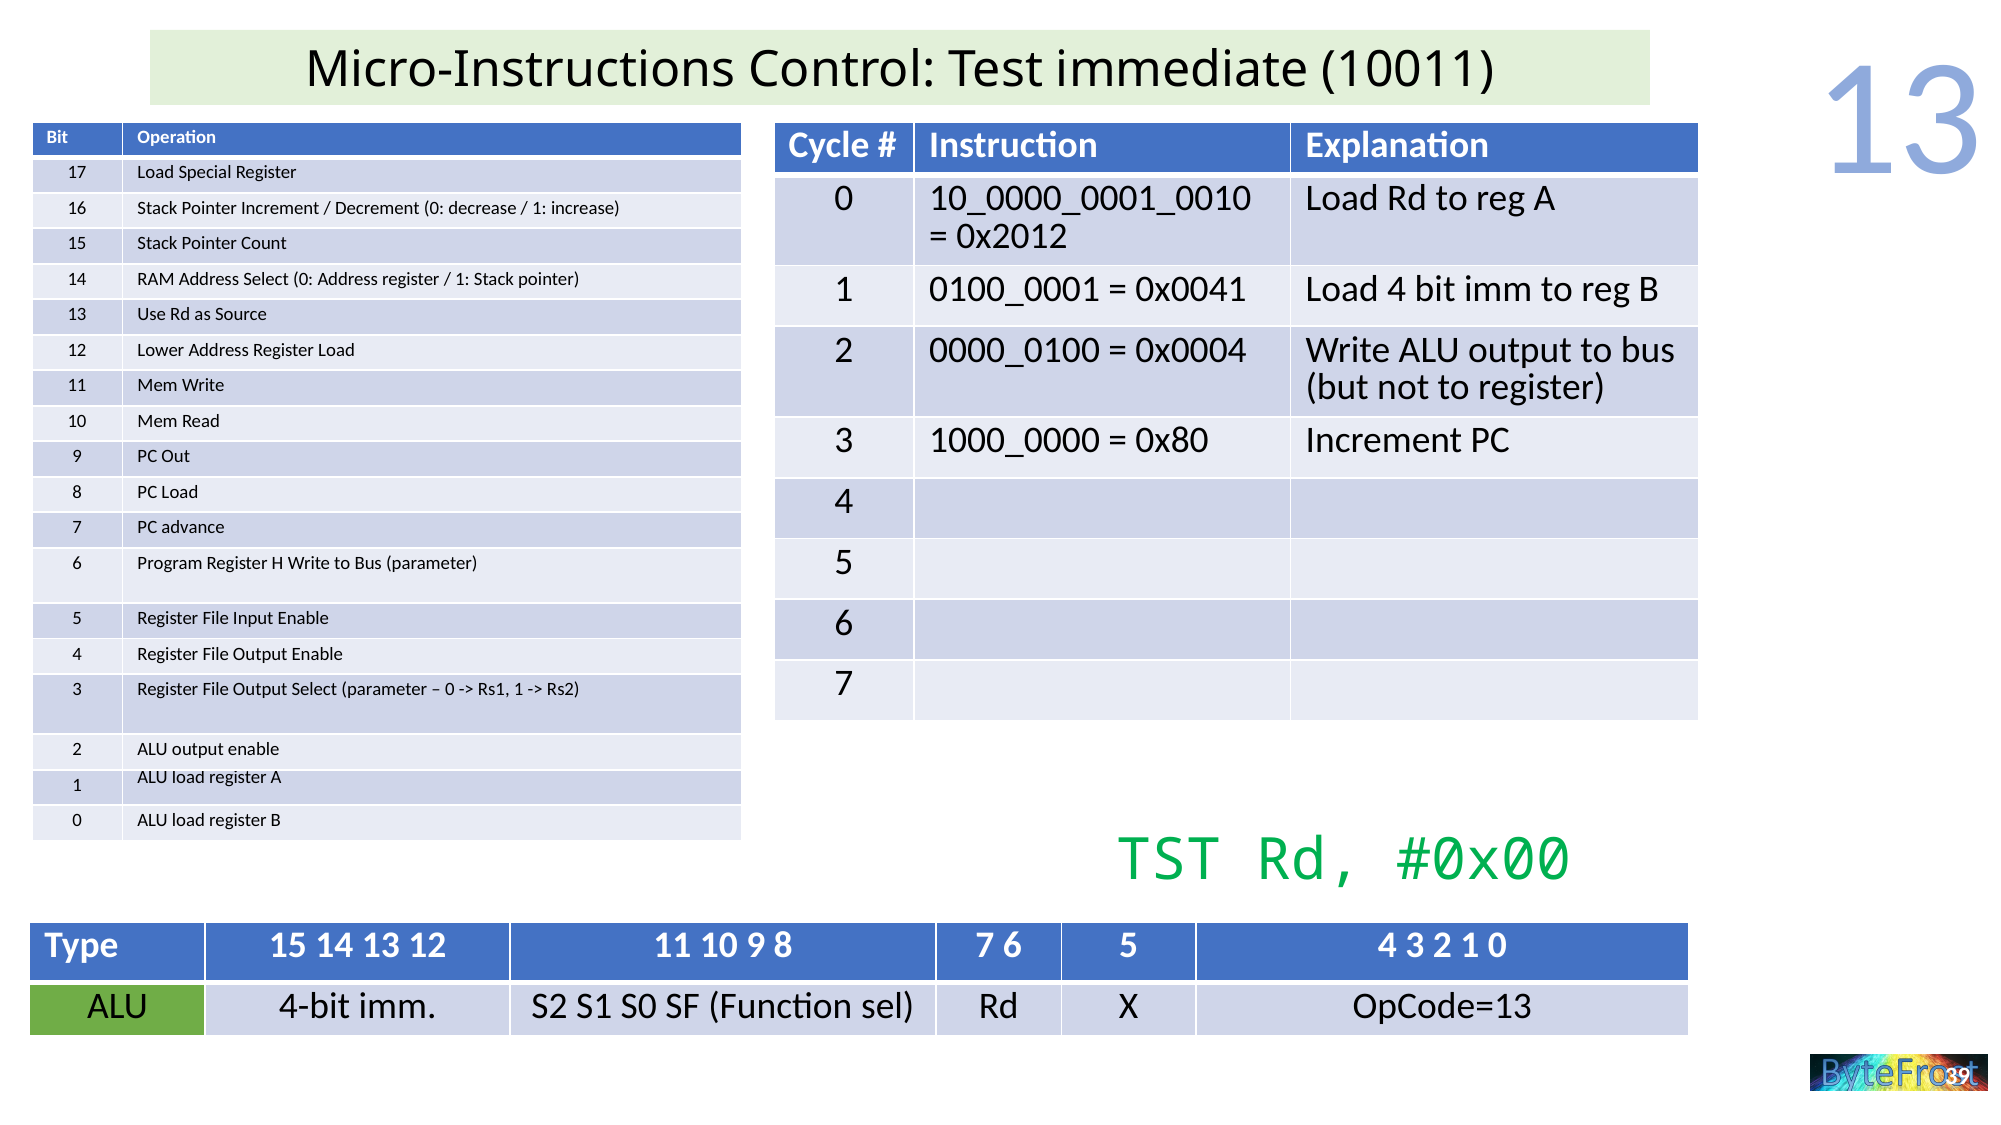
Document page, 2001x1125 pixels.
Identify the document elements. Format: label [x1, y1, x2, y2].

table_cell [33, 675, 122, 733]
table_cell [123, 407, 741, 440]
table_cell [1291, 661, 1698, 720]
table_cell [915, 327, 1290, 416]
table_header [1197, 923, 1688, 980]
table_cell [775, 327, 913, 416]
table_cell [123, 478, 741, 511]
table_cell [33, 194, 122, 227]
title [150, 29, 1650, 105]
table_cell [1197, 985, 1688, 1035]
table_cell [915, 266, 1290, 325]
table_header [915, 123, 1290, 172]
table_header [1062, 923, 1195, 980]
table_header [30, 923, 204, 980]
table_cell [123, 336, 741, 369]
table_header [511, 923, 935, 980]
picture [1810, 1054, 1988, 1091]
table_cell [775, 266, 913, 325]
table_cell [123, 604, 741, 638]
table_cell [1291, 539, 1698, 598]
table_cell [30, 985, 204, 1035]
table_cell [775, 178, 913, 265]
table_cell [123, 735, 741, 769]
text_box [1535, 1044, 1986, 1105]
table_cell [511, 985, 935, 1035]
table_cell [123, 806, 741, 840]
table_cell [123, 639, 741, 673]
table_cell [1291, 418, 1698, 477]
text_box [1799, 0, 1999, 215]
table_cell [1291, 600, 1698, 659]
table_cell [123, 675, 741, 733]
table_header [33, 123, 122, 155]
table_cell [33, 336, 122, 369]
table_cell [33, 265, 122, 298]
table_cell [123, 371, 741, 405]
table_cell [937, 985, 1061, 1035]
table_cell [33, 549, 122, 602]
table_cell [1062, 985, 1195, 1035]
table_header [775, 123, 913, 172]
table_cell [123, 194, 741, 227]
table_cell [33, 229, 122, 263]
table_header [206, 923, 509, 980]
table_cell [775, 600, 913, 659]
table_cell [915, 418, 1290, 477]
table_cell [33, 806, 122, 840]
table_cell [123, 771, 741, 804]
table_cell [123, 229, 741, 263]
text_box [1066, 813, 1587, 899]
table_cell [33, 604, 122, 638]
table_cell [123, 265, 741, 298]
table_cell [33, 478, 122, 511]
table_cell [915, 600, 1290, 659]
table_cell [1291, 266, 1698, 325]
table_cell [33, 639, 122, 673]
table_cell [1291, 178, 1698, 265]
table_cell [123, 300, 741, 334]
table_header [1291, 123, 1698, 172]
table_cell [123, 513, 741, 547]
table_cell [33, 771, 122, 804]
table_cell [775, 661, 913, 720]
table_cell [915, 539, 1290, 598]
table_cell [1291, 327, 1698, 416]
table_cell [123, 549, 741, 602]
table_cell [206, 985, 509, 1035]
table_cell [33, 300, 122, 334]
table_header [123, 123, 741, 155]
table_cell [123, 442, 741, 476]
table_cell [33, 407, 122, 440]
table_cell [33, 160, 122, 192]
table_cell [775, 539, 913, 598]
table_cell [33, 513, 122, 547]
table_cell [1291, 479, 1698, 538]
table_cell [123, 160, 741, 192]
table_header [937, 923, 1061, 980]
table_cell [775, 418, 913, 477]
table_cell [915, 661, 1290, 720]
table_cell [33, 735, 122, 769]
table_cell [33, 442, 122, 476]
table_cell [775, 479, 913, 538]
table_cell [915, 479, 1290, 538]
table_cell [33, 371, 122, 405]
table_cell [915, 178, 1290, 265]
